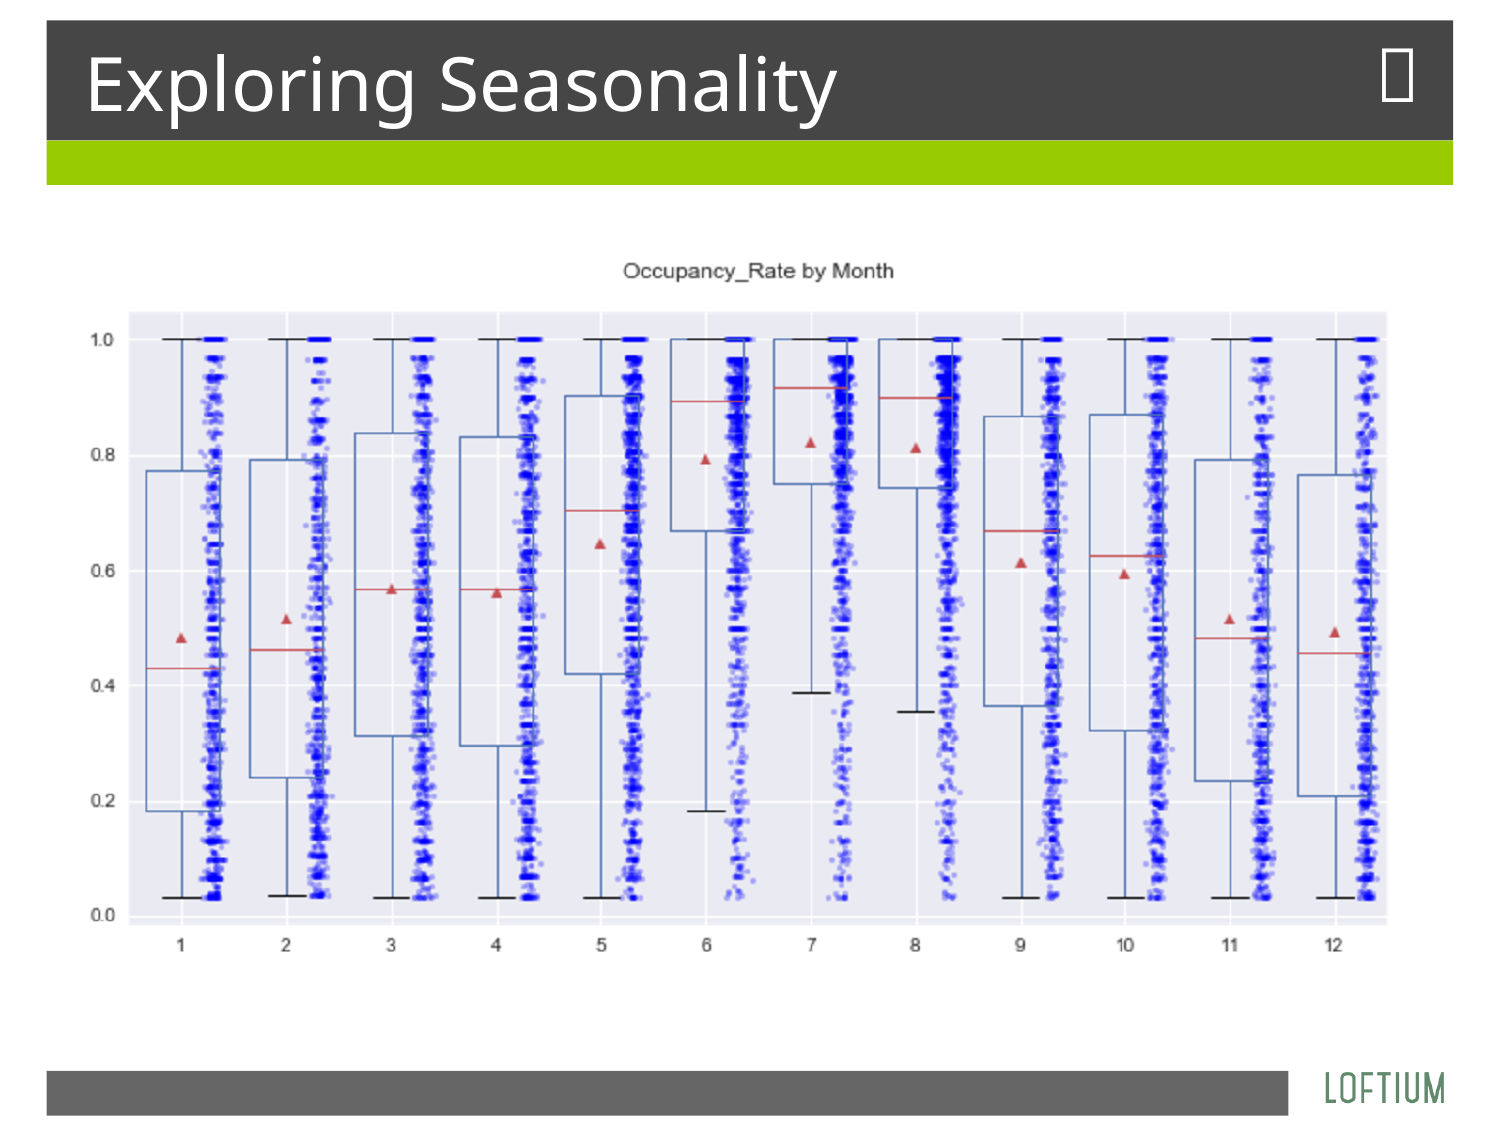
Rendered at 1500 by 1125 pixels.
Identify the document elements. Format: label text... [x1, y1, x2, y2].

title Exploring Seasonality [69, 29, 1351, 135]
picture [1301, 1049, 1464, 1125]
picture [67, 244, 1433, 984]
